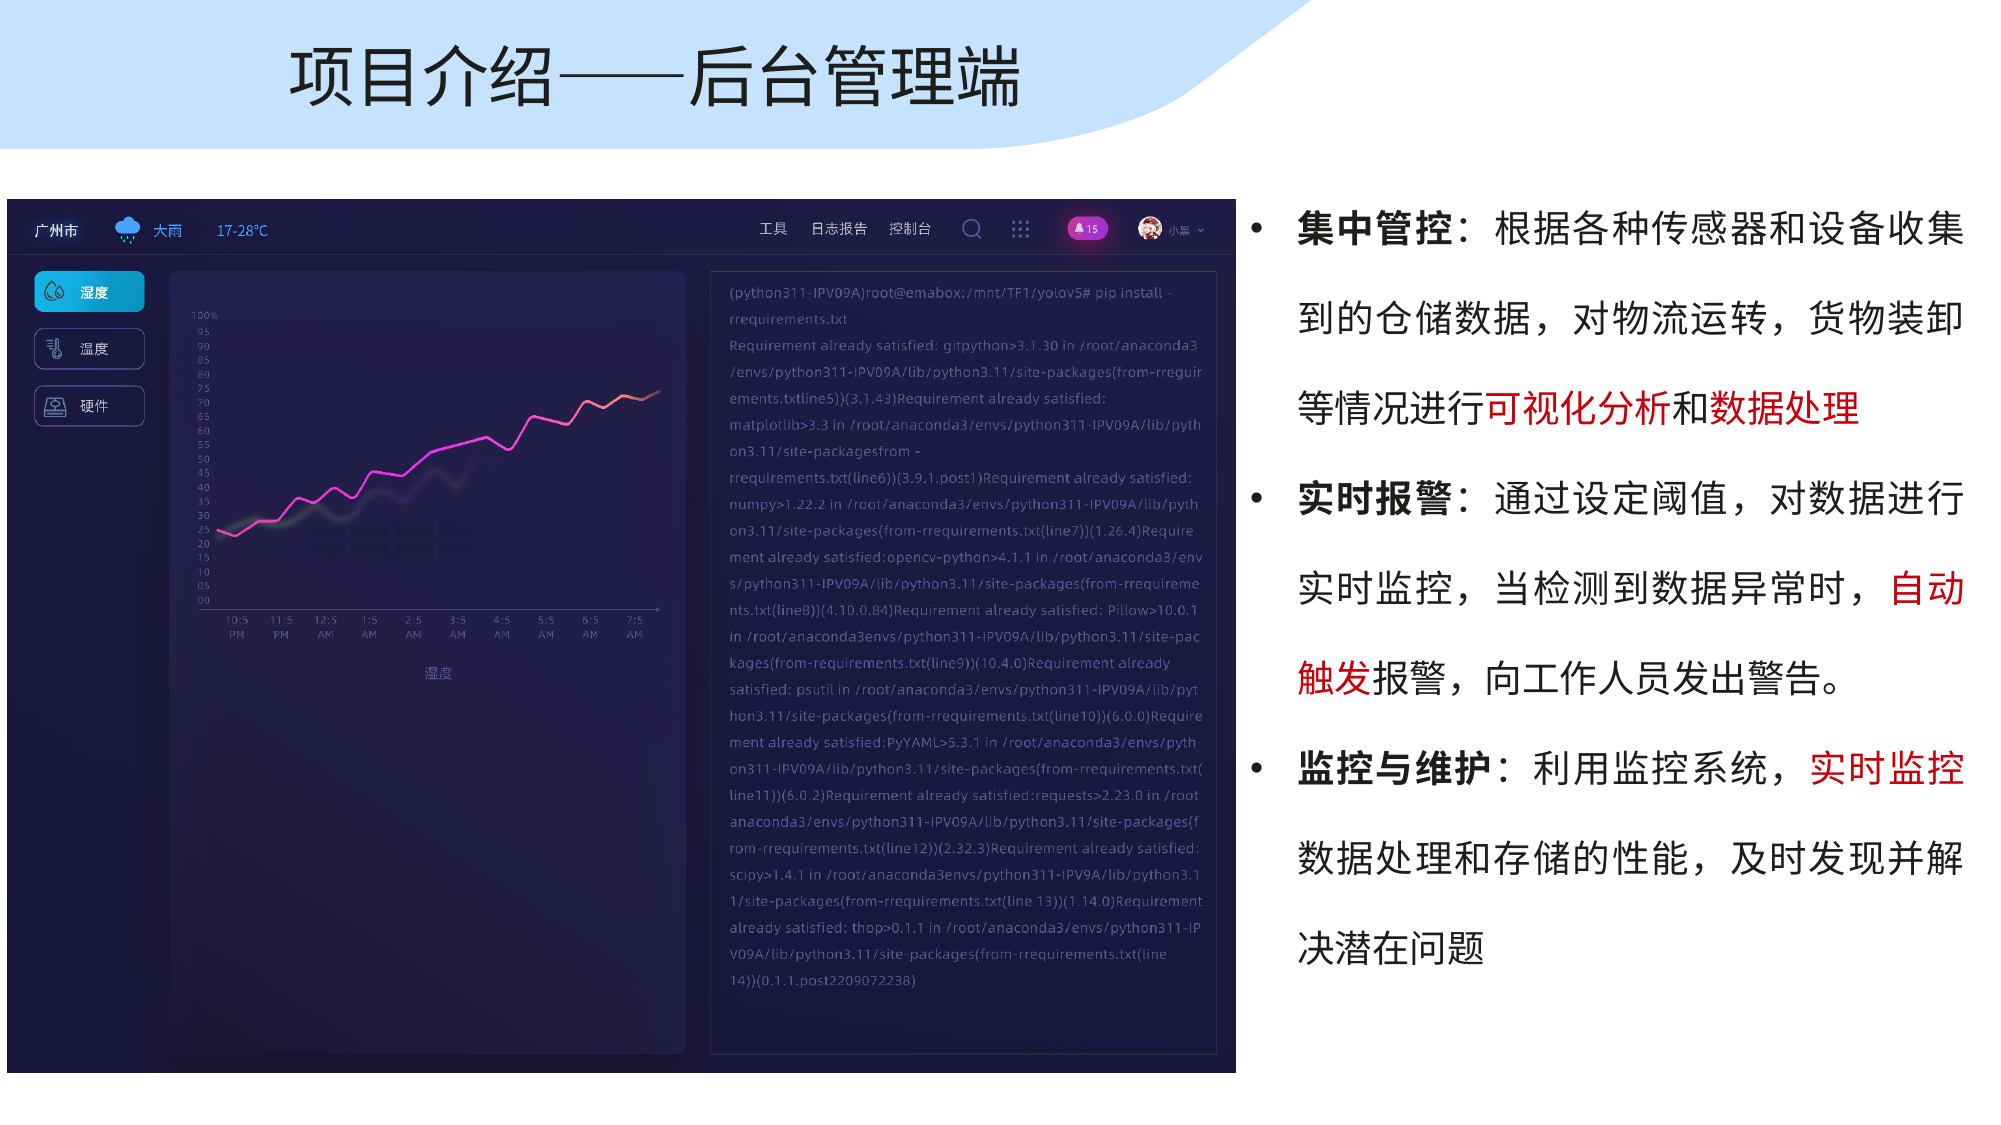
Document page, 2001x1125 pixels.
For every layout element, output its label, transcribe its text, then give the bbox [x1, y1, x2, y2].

picture [7, 198, 1236, 1073]
text_box 集中管控：根据各种传感器和设备收集到的仓储数据，对物流运转，货物装卸等情况进行可视化分析和数据处理 实时报警：通过设定阈值，对数据进行实时监控，当检测到数据异常时，自动触发报警，向工作人员发出警告。 监控与维护：利用监控系统，实时监控数据处理和存储的性能，及时发现并解决潜在问题 [1235, 152, 1980, 978]
text_box 项目介绍——后台管理端 [0, 0, 1312, 149]
